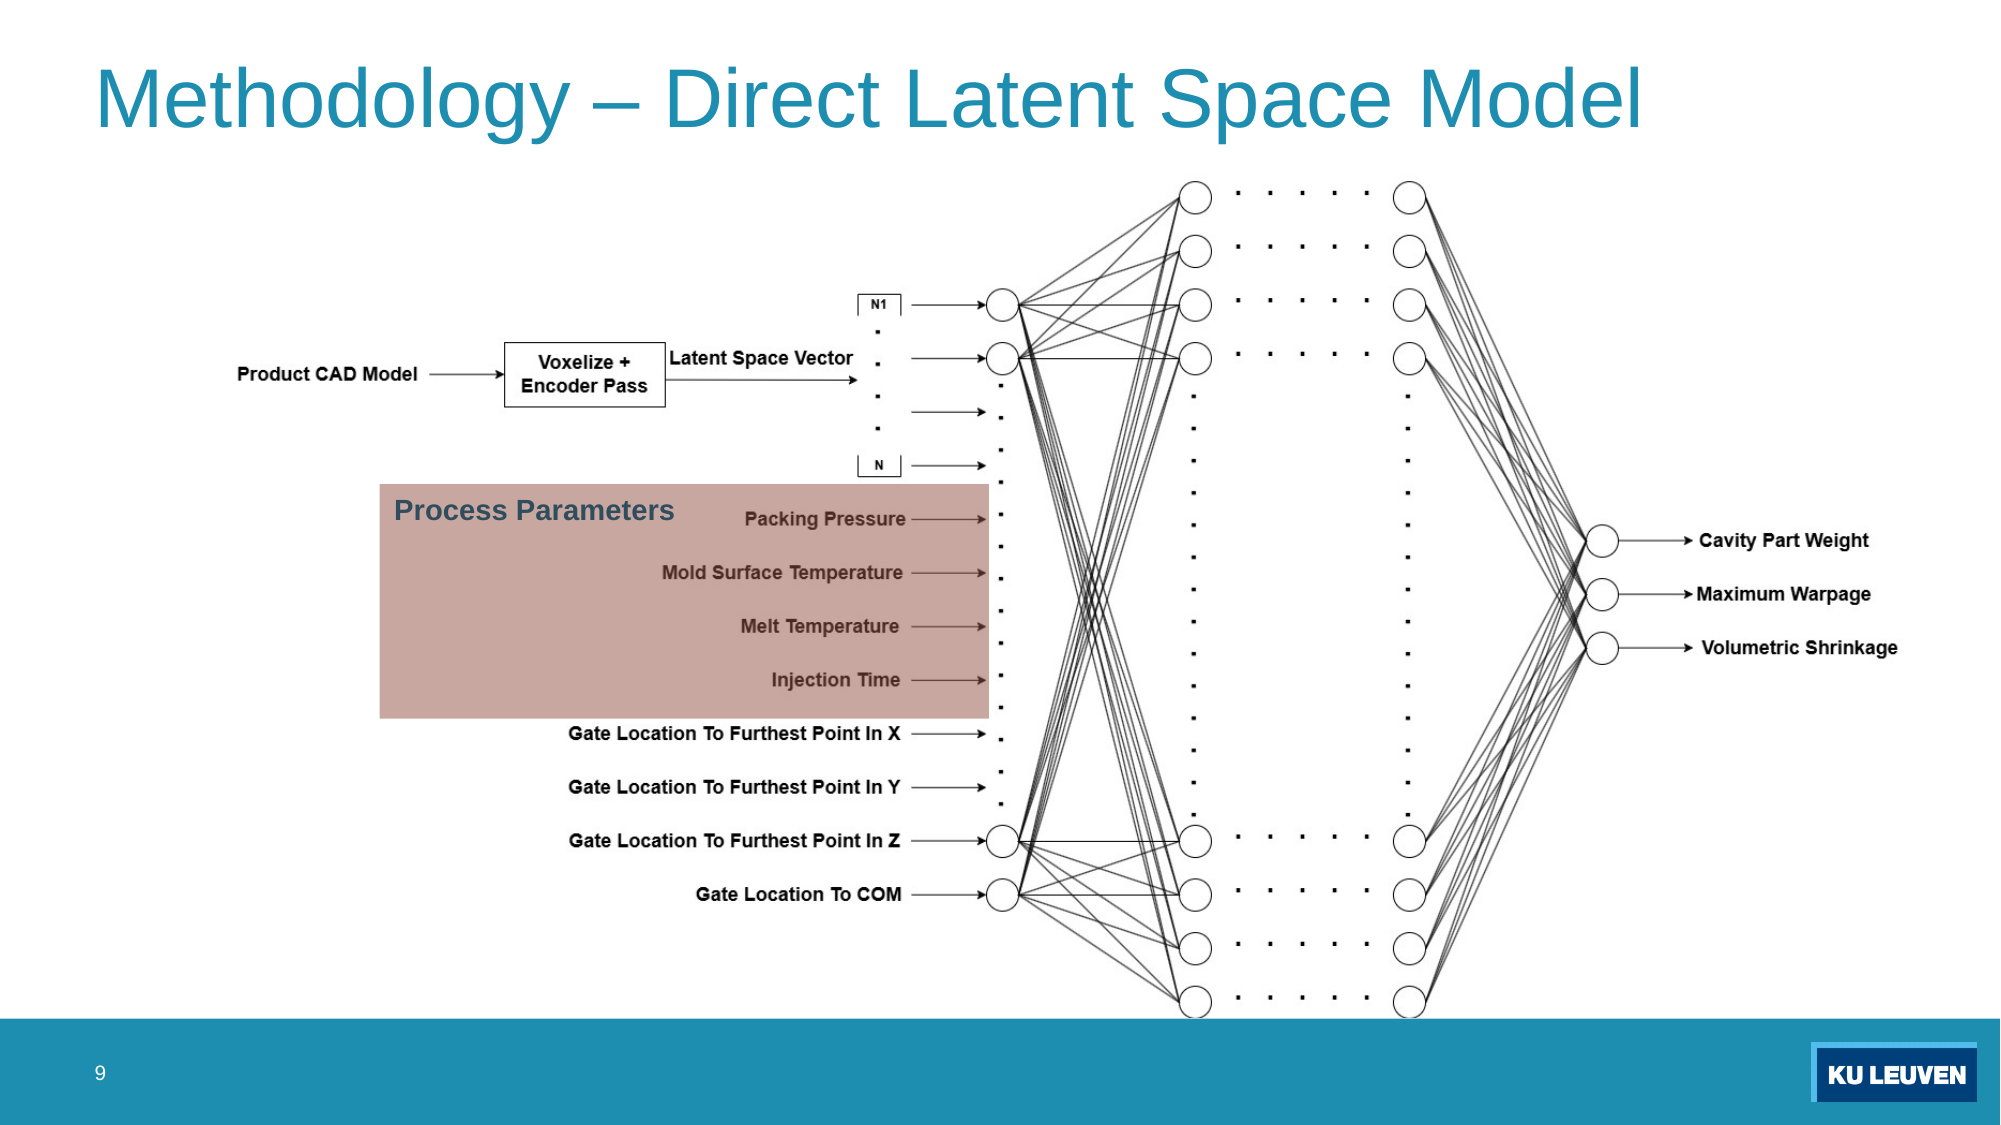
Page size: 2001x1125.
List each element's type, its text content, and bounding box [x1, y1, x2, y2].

title Methodology – Direct Latent Space Model [94, 0, 1906, 189]
picture [215, 149, 1906, 1018]
slide_number 9 [94, 1018, 201, 1125]
picture [1811, 1042, 1977, 1102]
